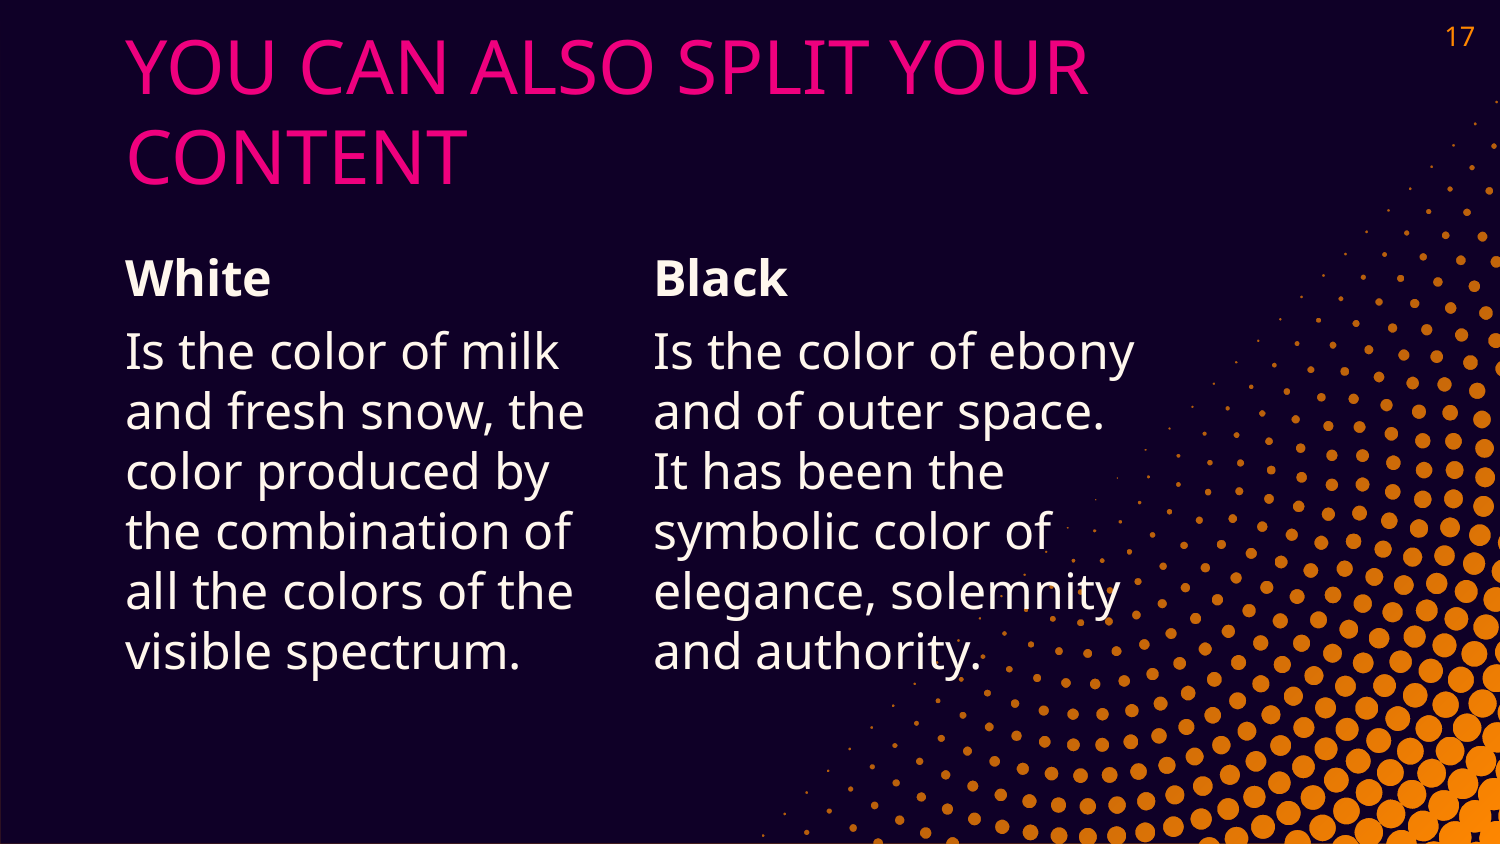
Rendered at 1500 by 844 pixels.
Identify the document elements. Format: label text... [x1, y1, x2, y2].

slide_number 17 [1385, 5, 1476, 71]
list Black Is the color of ebony and of outer space. It has been the symbolic color of elegance, solemnity and authority. [653, 246, 1151, 808]
title YOU CAN ALSO SPLIT YOUR CONTENT [125, 58, 1232, 200]
list White Is the color of milk and fresh snow, the color produced by the combination of all the colors of the visible spectrum. [125, 246, 623, 808]
